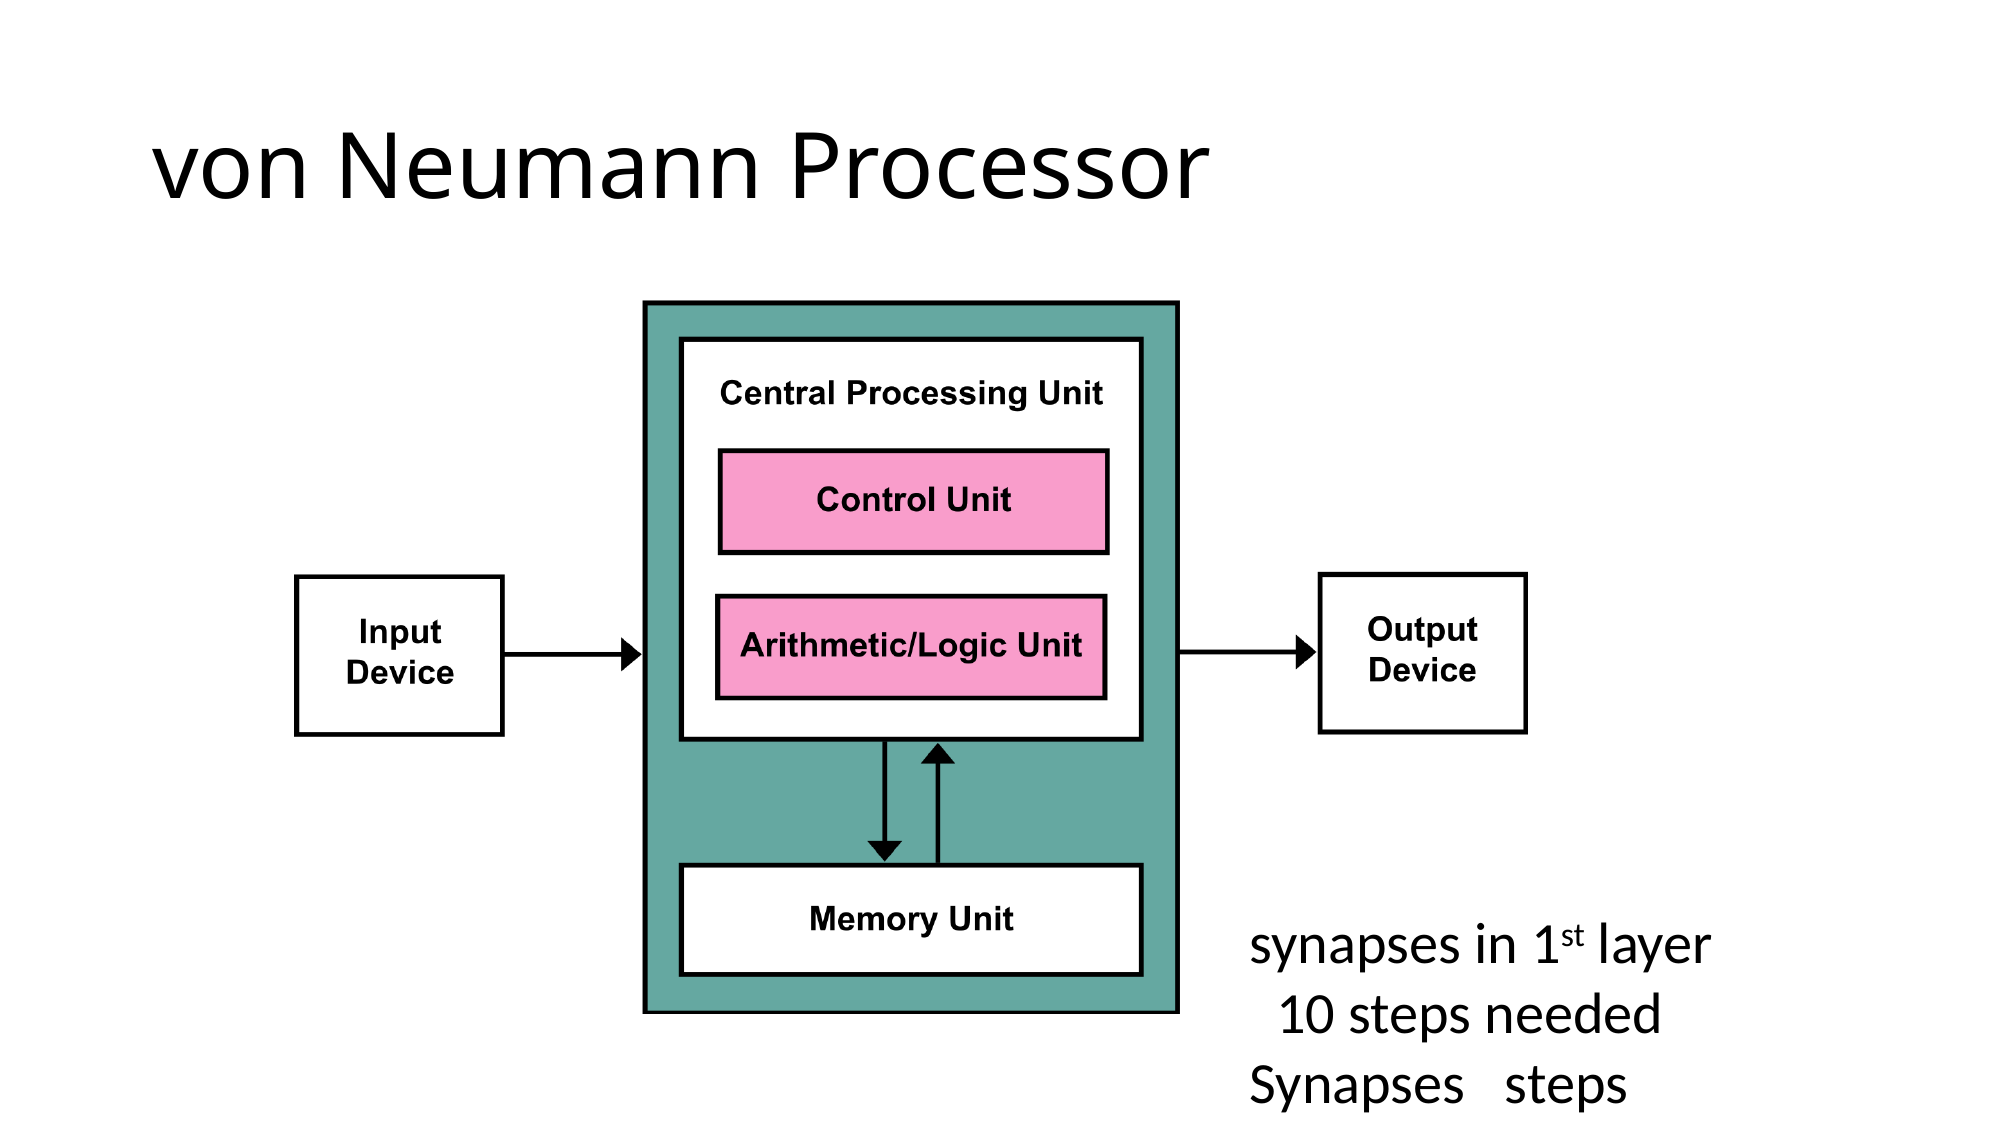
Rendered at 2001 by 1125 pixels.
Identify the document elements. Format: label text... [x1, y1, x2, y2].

title von Neumann Processor [137, 59, 1863, 278]
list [294, 299, 1528, 1014]
